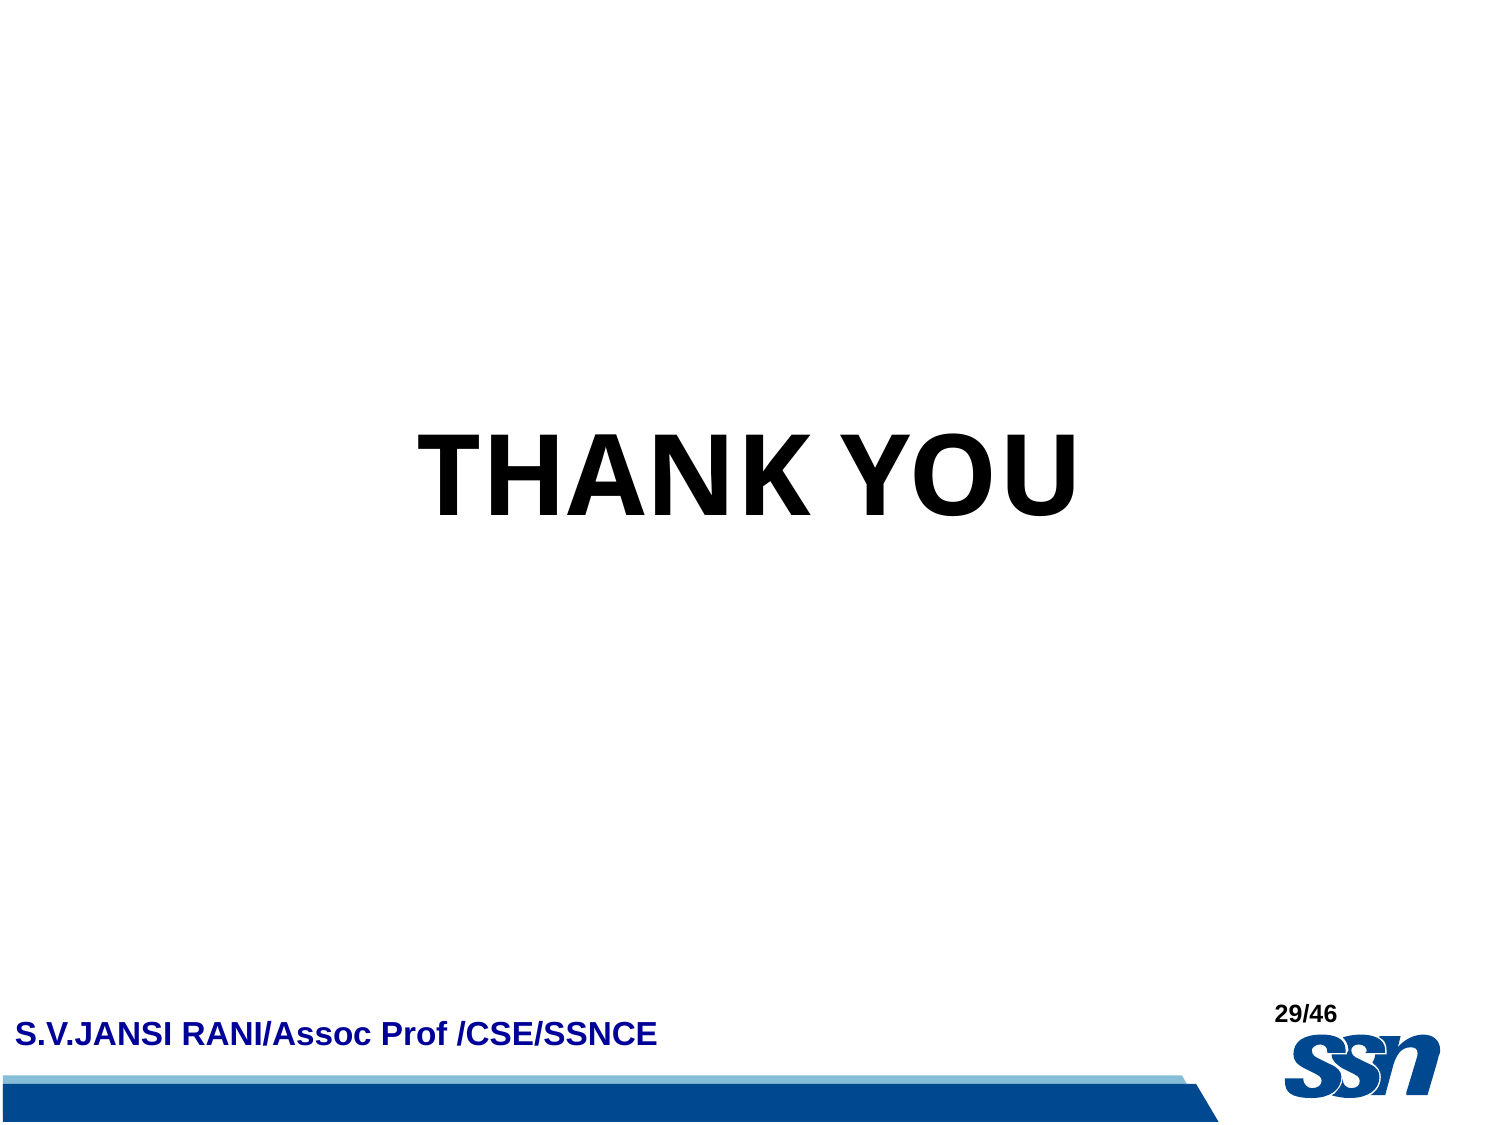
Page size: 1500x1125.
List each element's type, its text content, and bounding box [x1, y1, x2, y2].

title THANK YOU [112, 349, 1388, 591]
